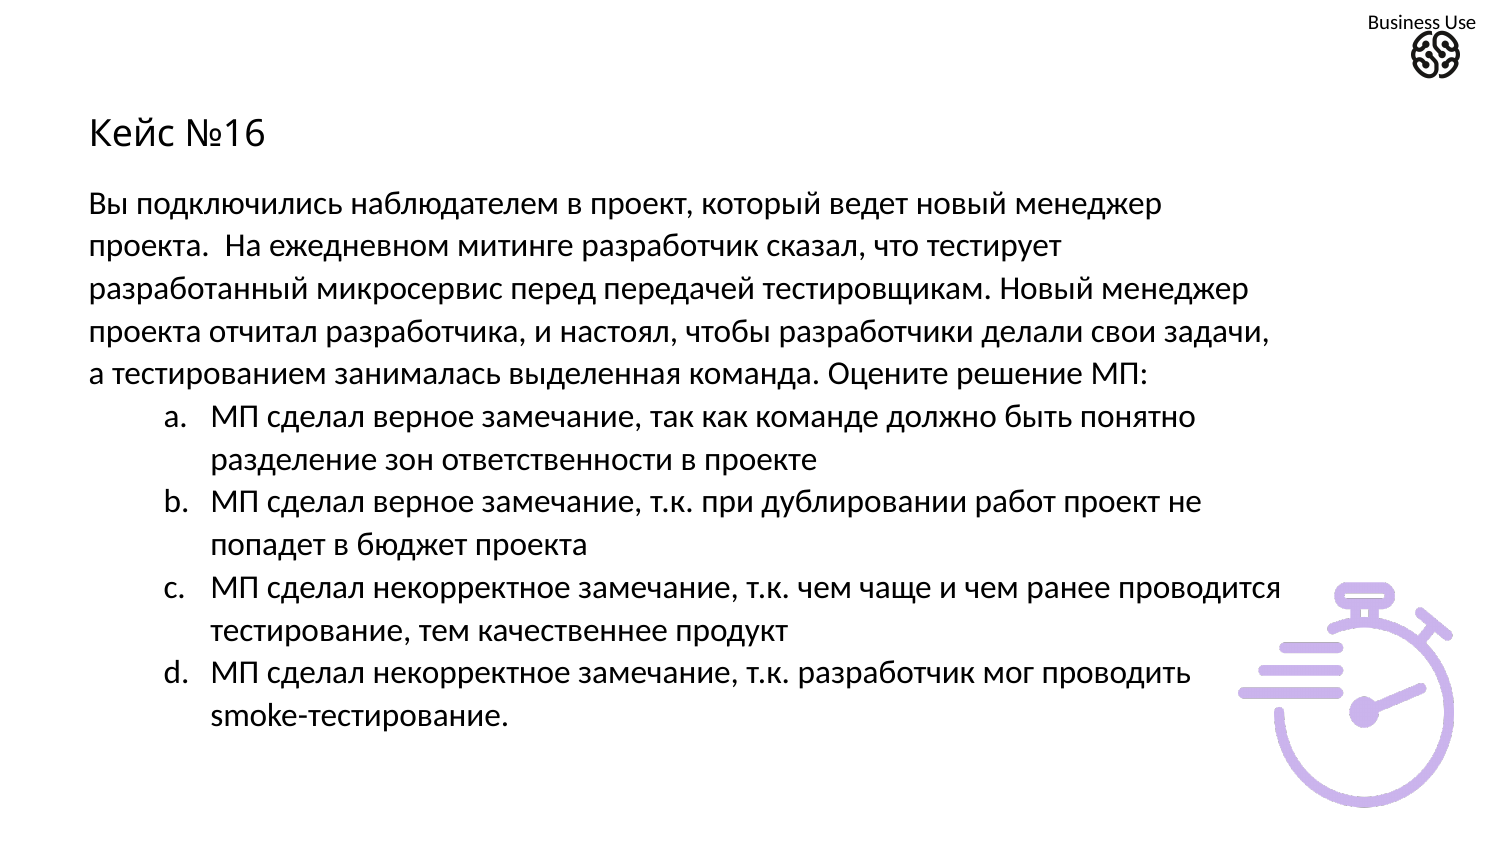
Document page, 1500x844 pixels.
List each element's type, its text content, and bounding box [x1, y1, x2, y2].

picture [1237, 582, 1454, 810]
subtitle Вы подключились наблюдателем в проект, который ведет новый менеджер проекта. На ежедневном митинге разработчик сказал, что тестирует разработанный микросервис перед передачей тестировщикам. Новый менеджер проекта отчитал разработчика, и настоял, чтобы разработчики делали свои задачи, а тестированием занималась выделенная команда. Оцените решение МП: МП сделал верное замечание, так как команде должно быть понятно разделение зон ответственности в проекте МП сделал верное замечание, т.к. при дублировании работ проект не попадет в бюджет проекта МП сделал некорректное замечание, т.к. чем чаще и чем ранее проводится тестирование, тем качественнее продукт МП сделал некорректное замечание, т.к. разработчик мог проводить smoke-тестирование. [88, 178, 1288, 710]
title Кейс №16 [88, 12, 1412, 155]
picture [1412, 30, 1460, 79]
